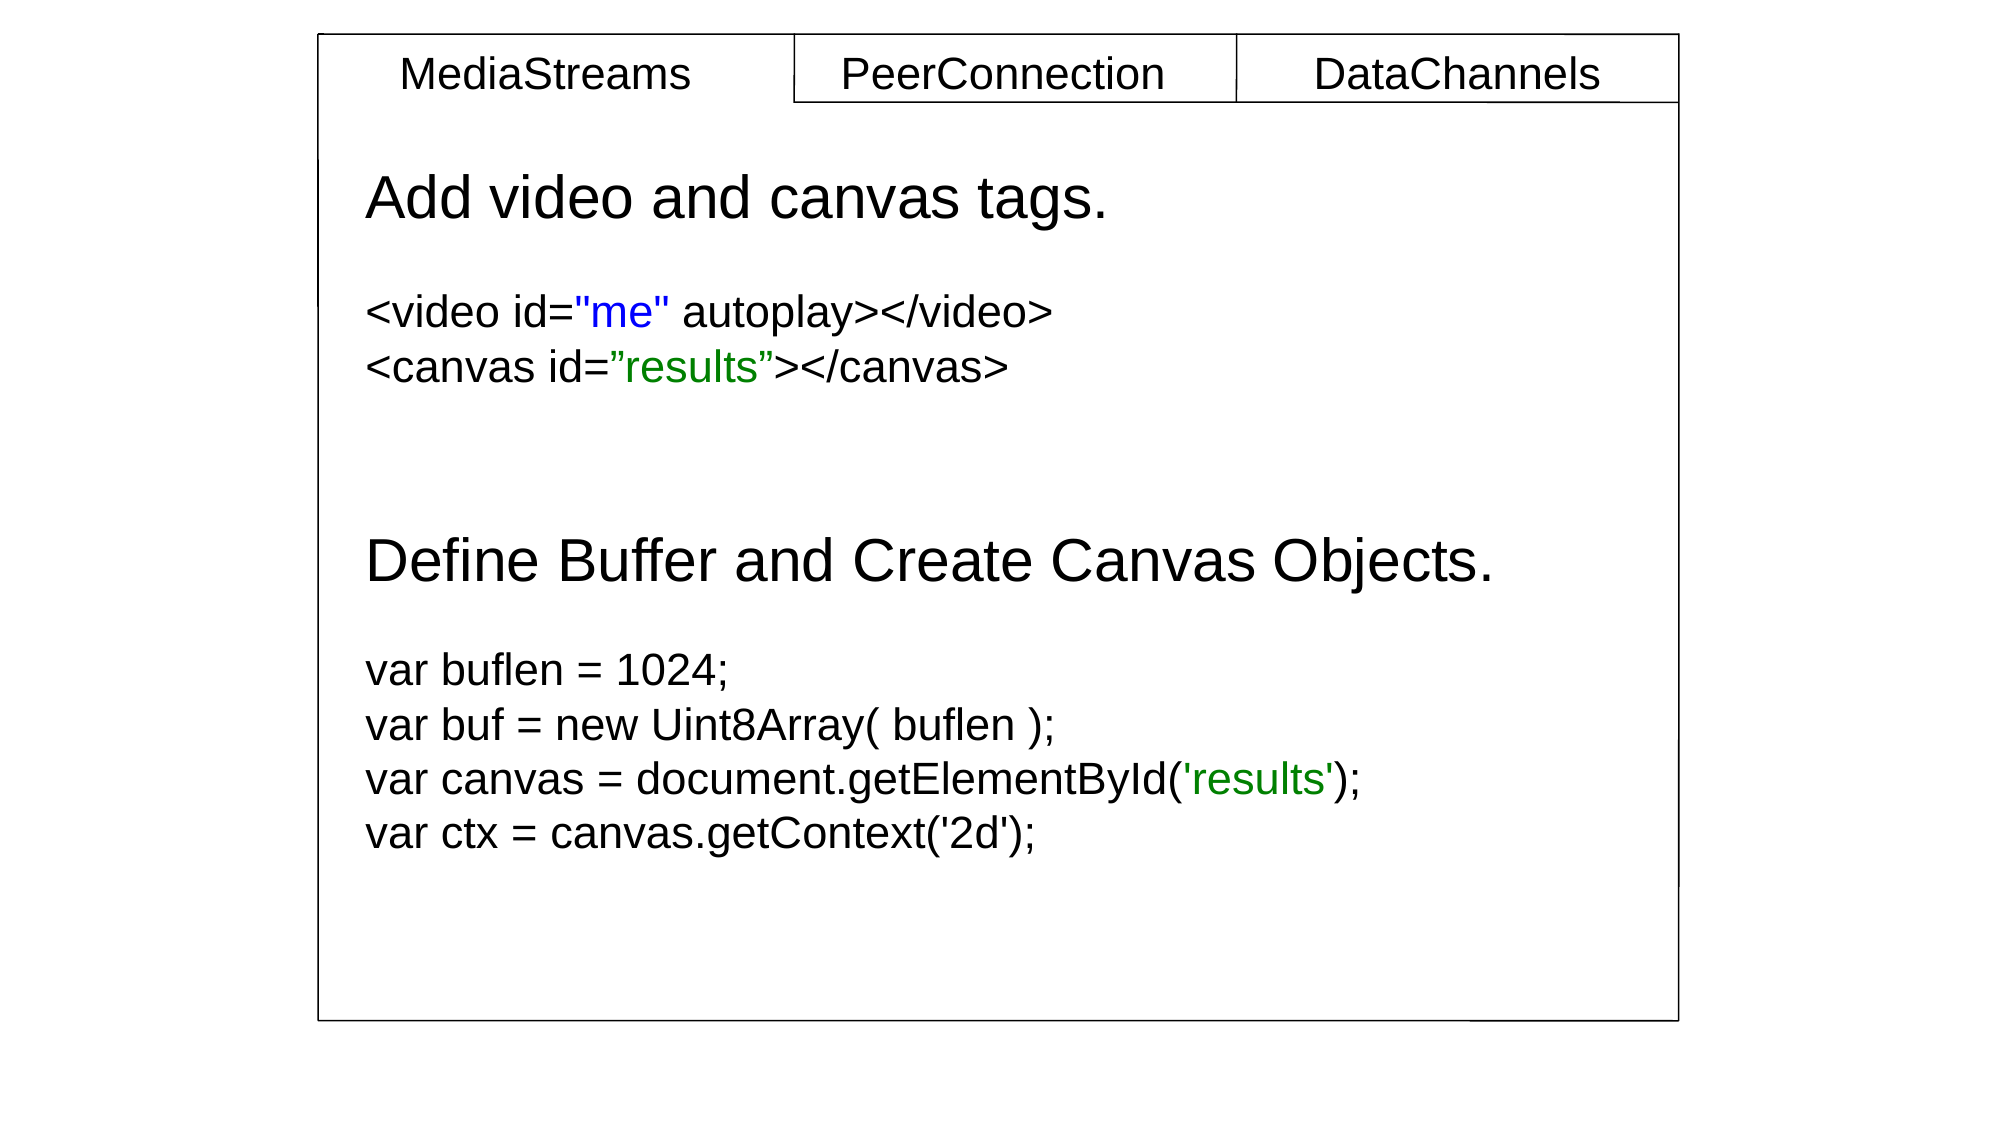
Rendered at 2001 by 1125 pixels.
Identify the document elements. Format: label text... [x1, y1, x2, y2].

text_box Add video and canvas tags. [351, 146, 1645, 249]
text_box MediaStreams [385, 35, 727, 98]
text_box var buflen = 1024; var buf = new Uint8Array( buflen ); var canvas = document.getElementById('results'); var ctx = canvas.getContext('2d'); [351, 630, 1679, 847]
text_box <video id="me" autoplay></video> <canvas id=”results”></canvas> [351, 272, 1509, 439]
text_box Define Buffer and Create Canvas Objects. [351, 510, 1645, 613]
text_box PeerConnection [827, 35, 1203, 98]
text_box DataChannels [1300, 35, 1645, 98]
